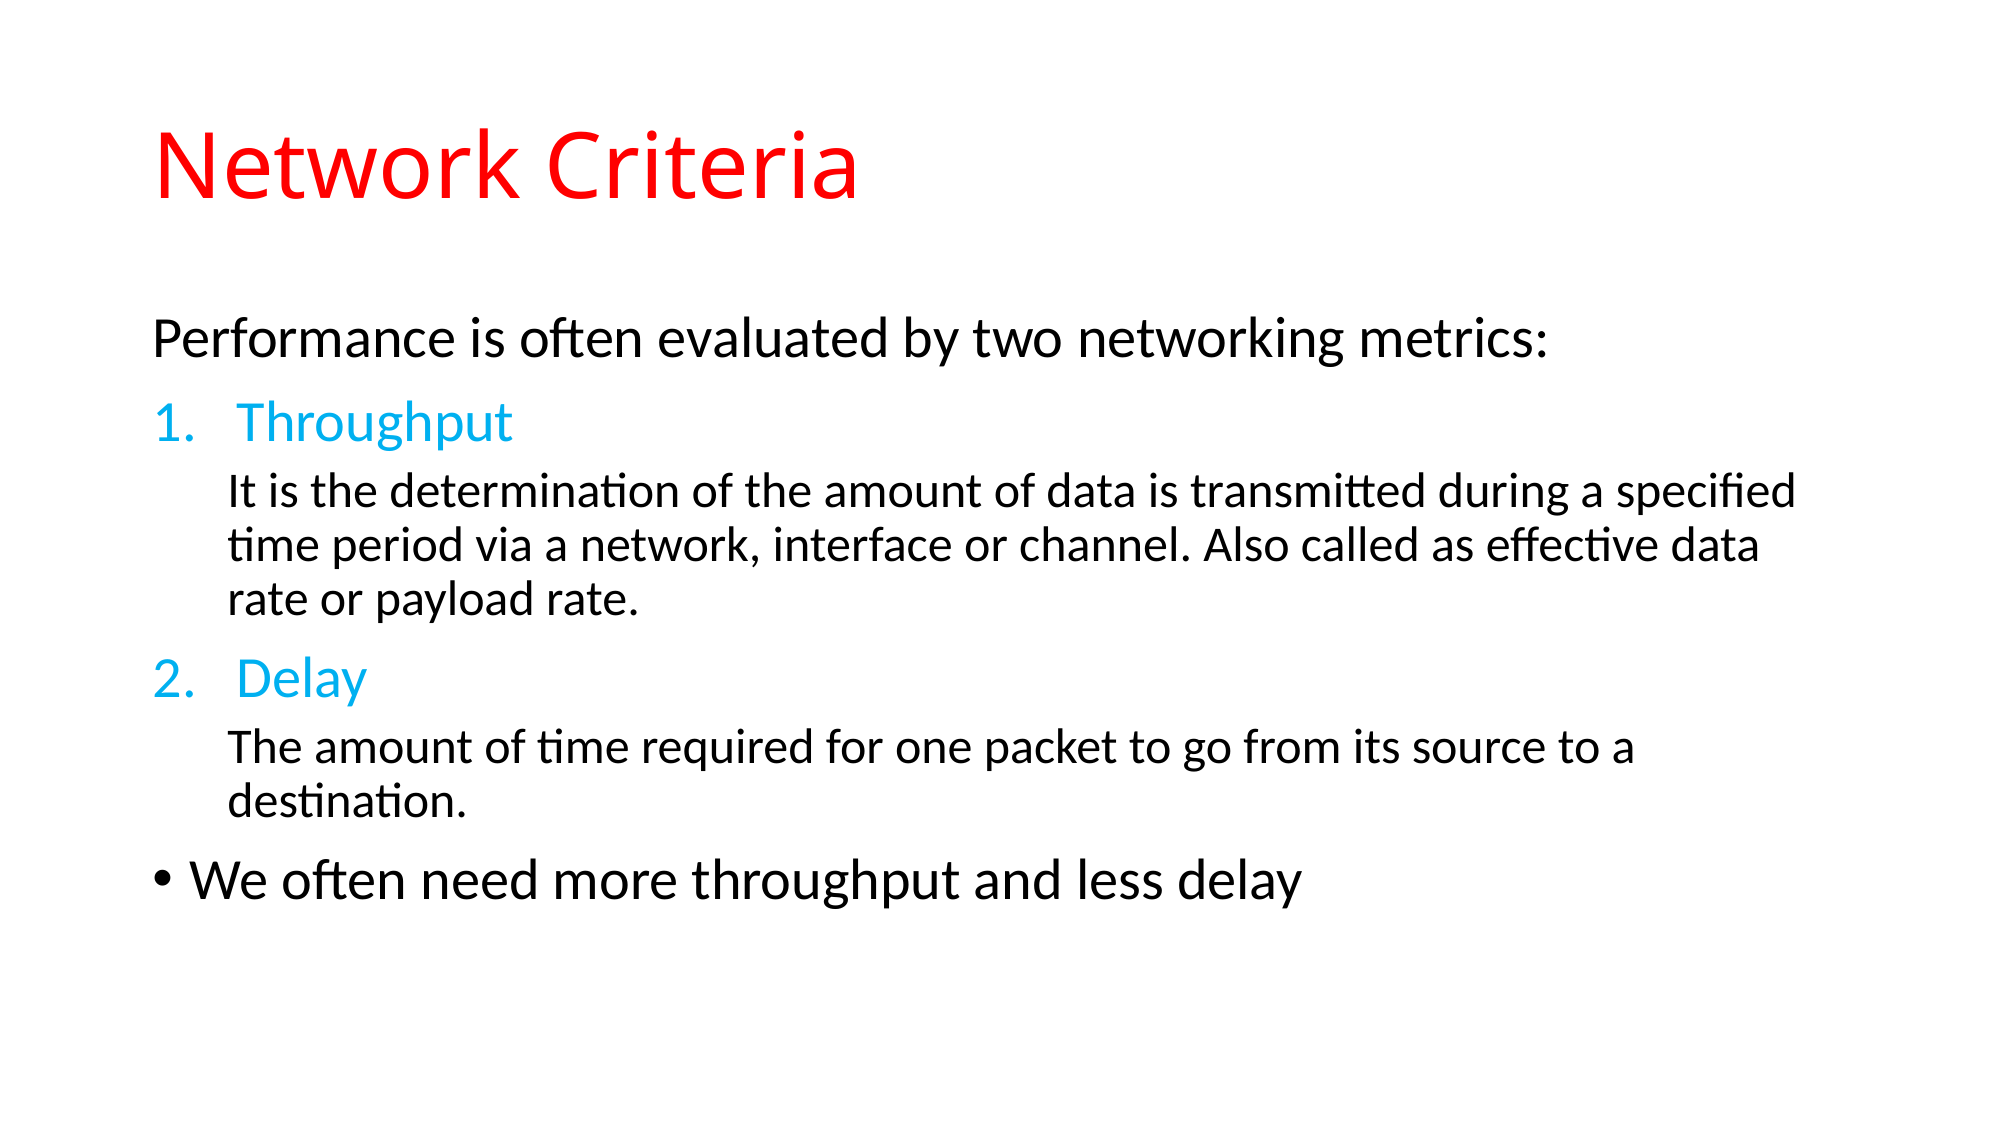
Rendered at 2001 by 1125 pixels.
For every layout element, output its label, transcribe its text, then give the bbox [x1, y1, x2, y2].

list Performance is often evaluated by two networking metrics: Throughput It is the determination of the amount of data is transmitted during a specified time period via a network, interface or channel. Also called as effective data rate or payload rate. Delay The amount of time required for one packet to go from its source to a destination. We often need more throughput and less delay [137, 299, 1863, 1014]
title Network Criteria [137, 59, 1863, 278]
